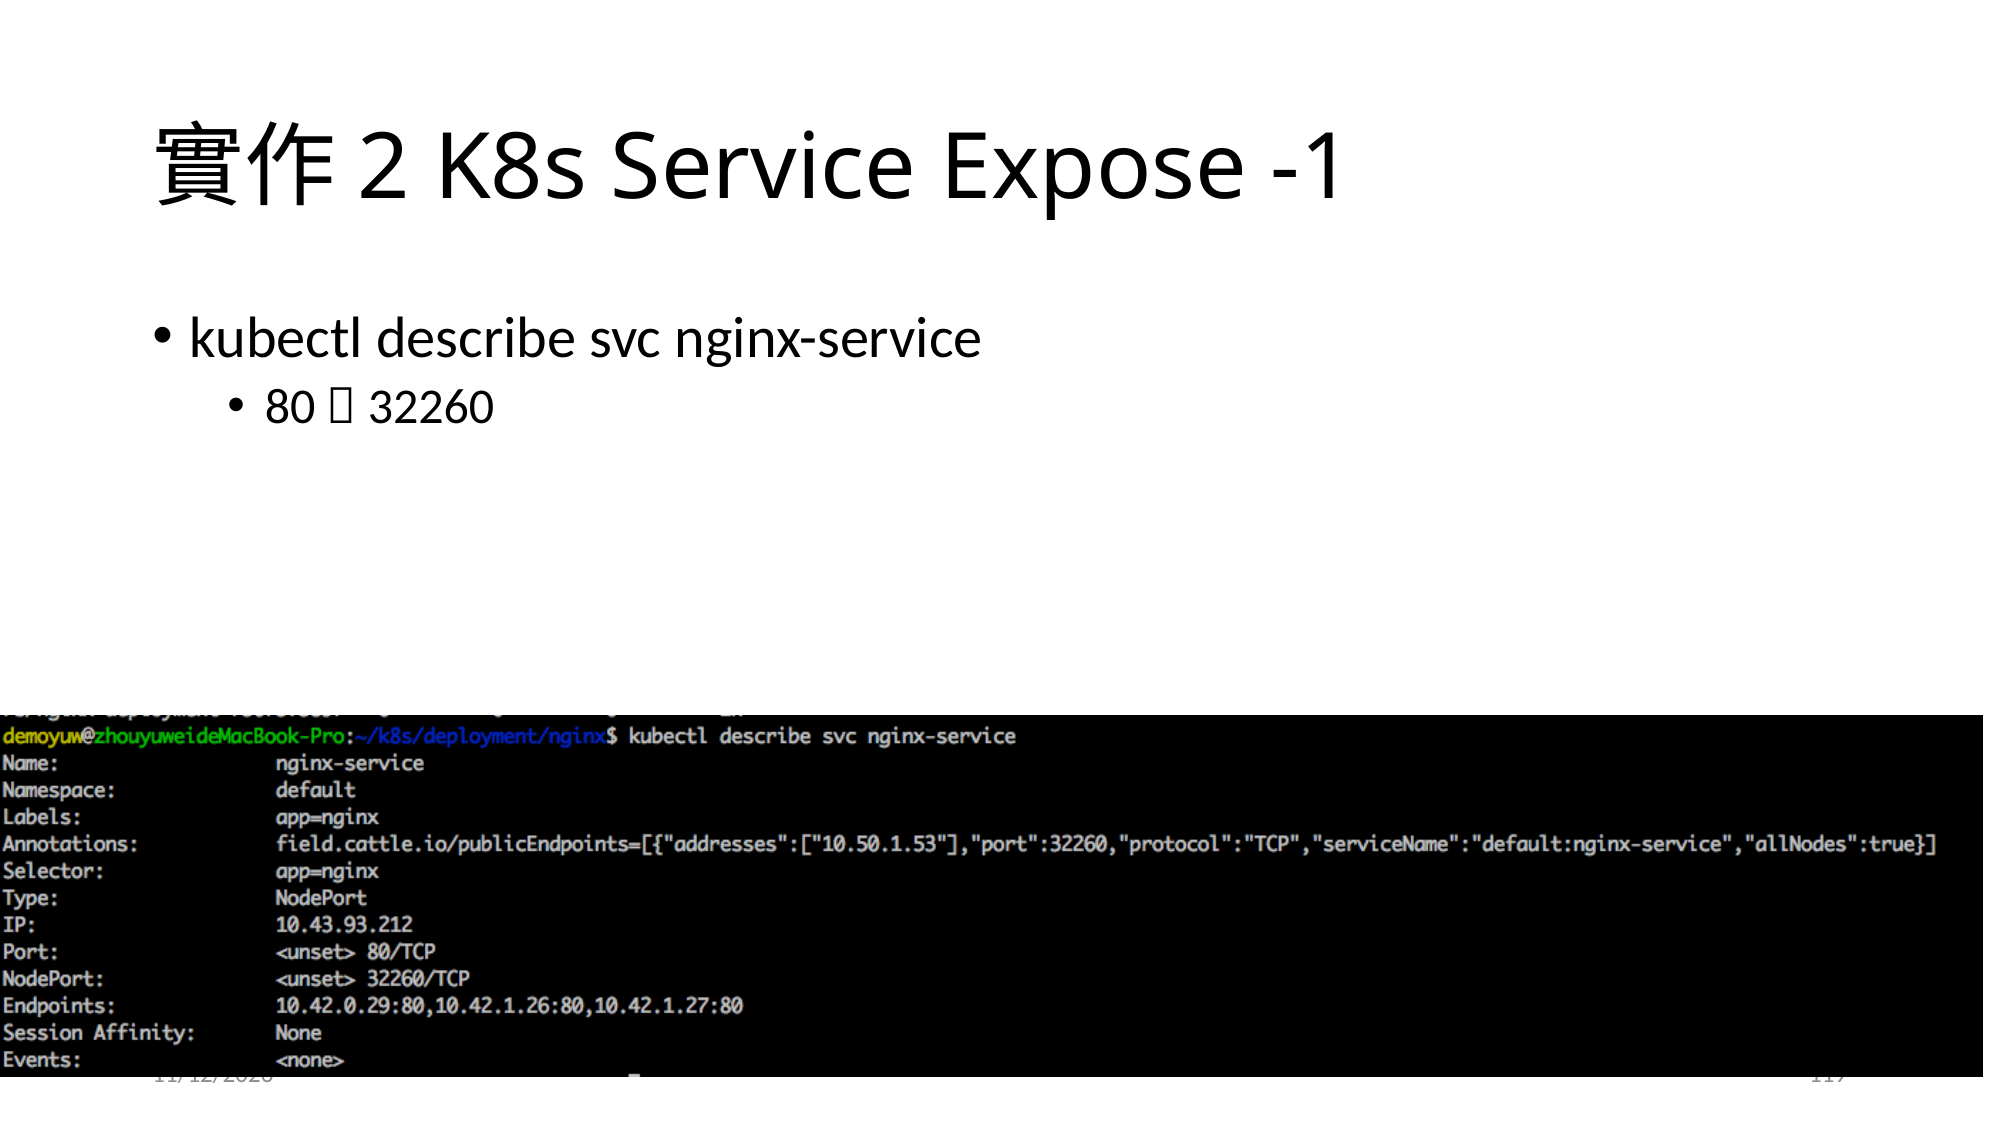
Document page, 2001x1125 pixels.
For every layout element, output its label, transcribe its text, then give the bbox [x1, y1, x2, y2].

list kubectl describe svc nginx-service 80  32260 [137, 299, 1863, 715]
picture [0, 715, 1983, 1077]
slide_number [137, 1077, 588, 1103]
slide_number 119 [1412, 1077, 1863, 1103]
title 實作2 K8s Service Expose -1 [137, 59, 1863, 278]
